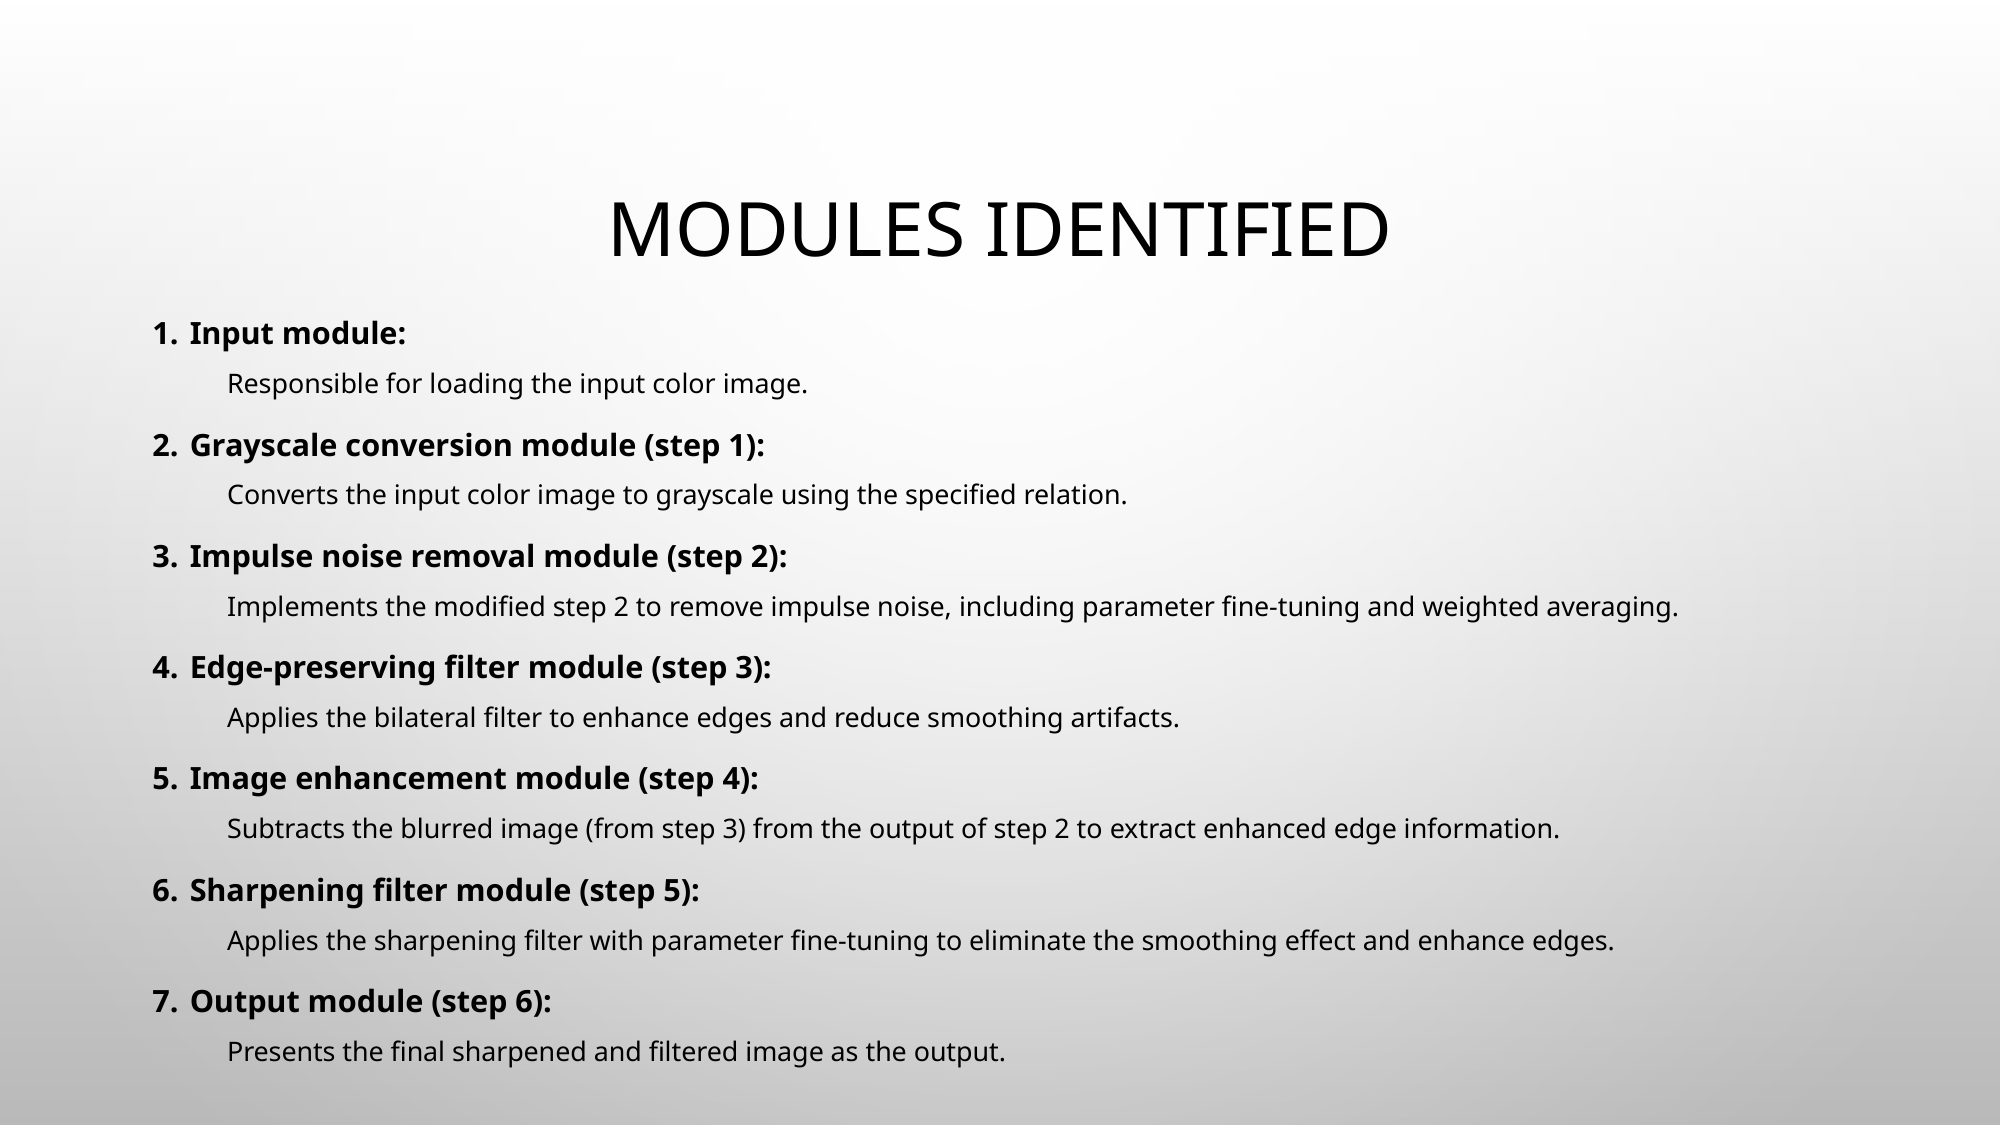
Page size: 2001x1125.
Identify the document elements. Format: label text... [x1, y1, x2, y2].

list Input module: Responsible for loading the input color image. Grayscale conversion module (step 1): Converts the input color image to grayscale using the specified relation. Impulse noise removal module (step 2): Implements the modified step 2 to remove impulse noise, including parameter fine-tuning and weighted averaging. Edge-preserving filter module (step 3): Applies the bilateral filter to enhance edges and reduce smoothing artifacts. Image enhancement module (step 4): Subtracts the blurred image (from step 3) from the output of step 2 to extract enhanced edge information. Sharpening filter module (step 5): Applies the sharpening filter with parameter fine-tuning to eliminate the smoothing effect and enhance edges. Output module (step 6): Presents the final sharpened and filtered image as the output. [137, 299, 1863, 1083]
picture [0, 0, 2000, 1125]
title Modules Identified [149, 101, 1851, 299]
